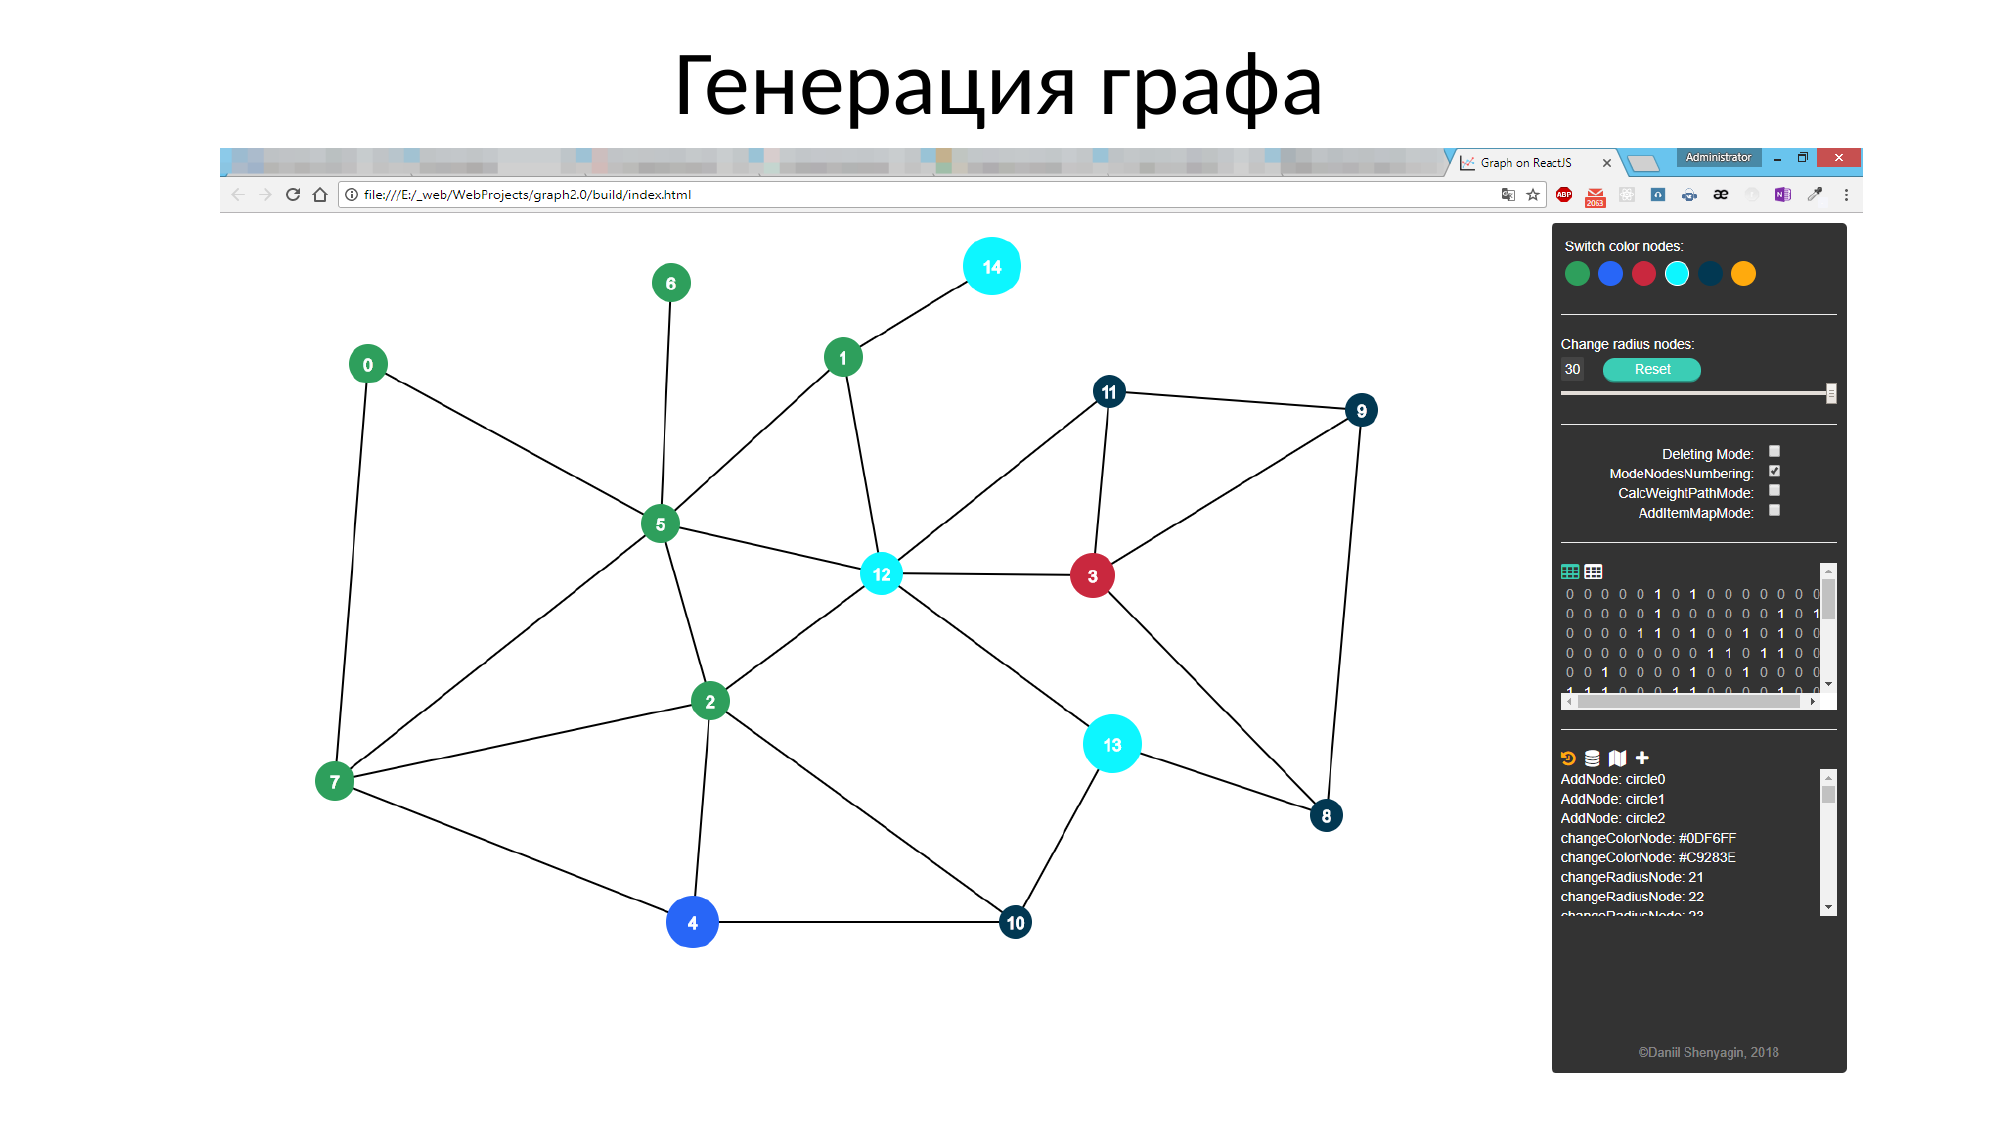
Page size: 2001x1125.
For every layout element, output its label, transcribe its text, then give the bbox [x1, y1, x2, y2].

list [220, 148, 1863, 1088]
title Генерация графа [99, 0, 1900, 172]
